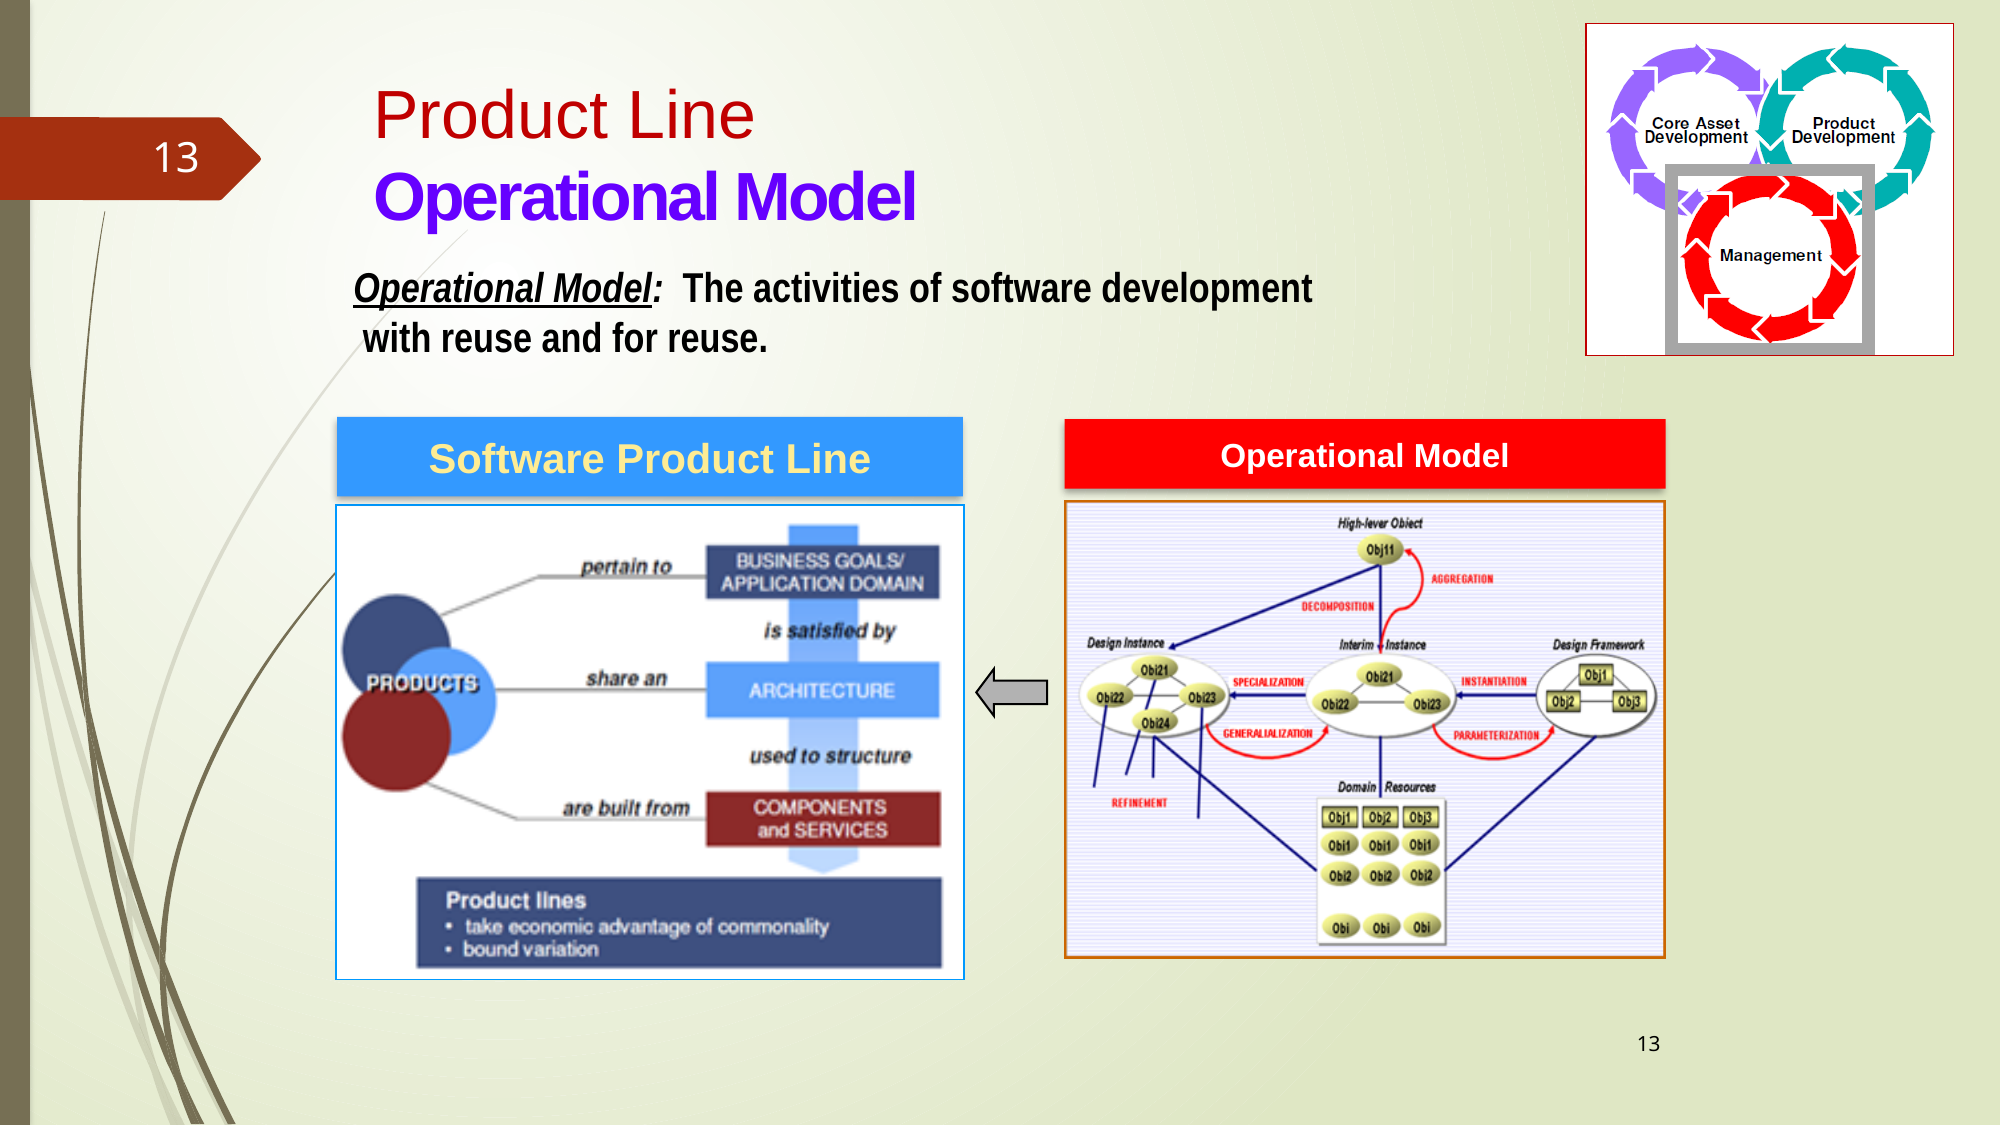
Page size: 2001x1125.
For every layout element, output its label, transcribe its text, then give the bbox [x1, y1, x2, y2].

picture [336, 505, 964, 979]
text_box 13 [1325, 1023, 1675, 1099]
text_box Software Product Line [337, 416, 963, 497]
slide_number 13 [87, 129, 216, 190]
text_box Operational Model [1064, 419, 1666, 489]
text_box Operational Model: The activities of software development with reuse and for reuse. [338, 253, 1439, 369]
title Product Line Operational Model [358, 63, 1270, 242]
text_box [1586, 23, 1954, 356]
text_box [976, 668, 1048, 716]
picture [1064, 500, 1666, 960]
